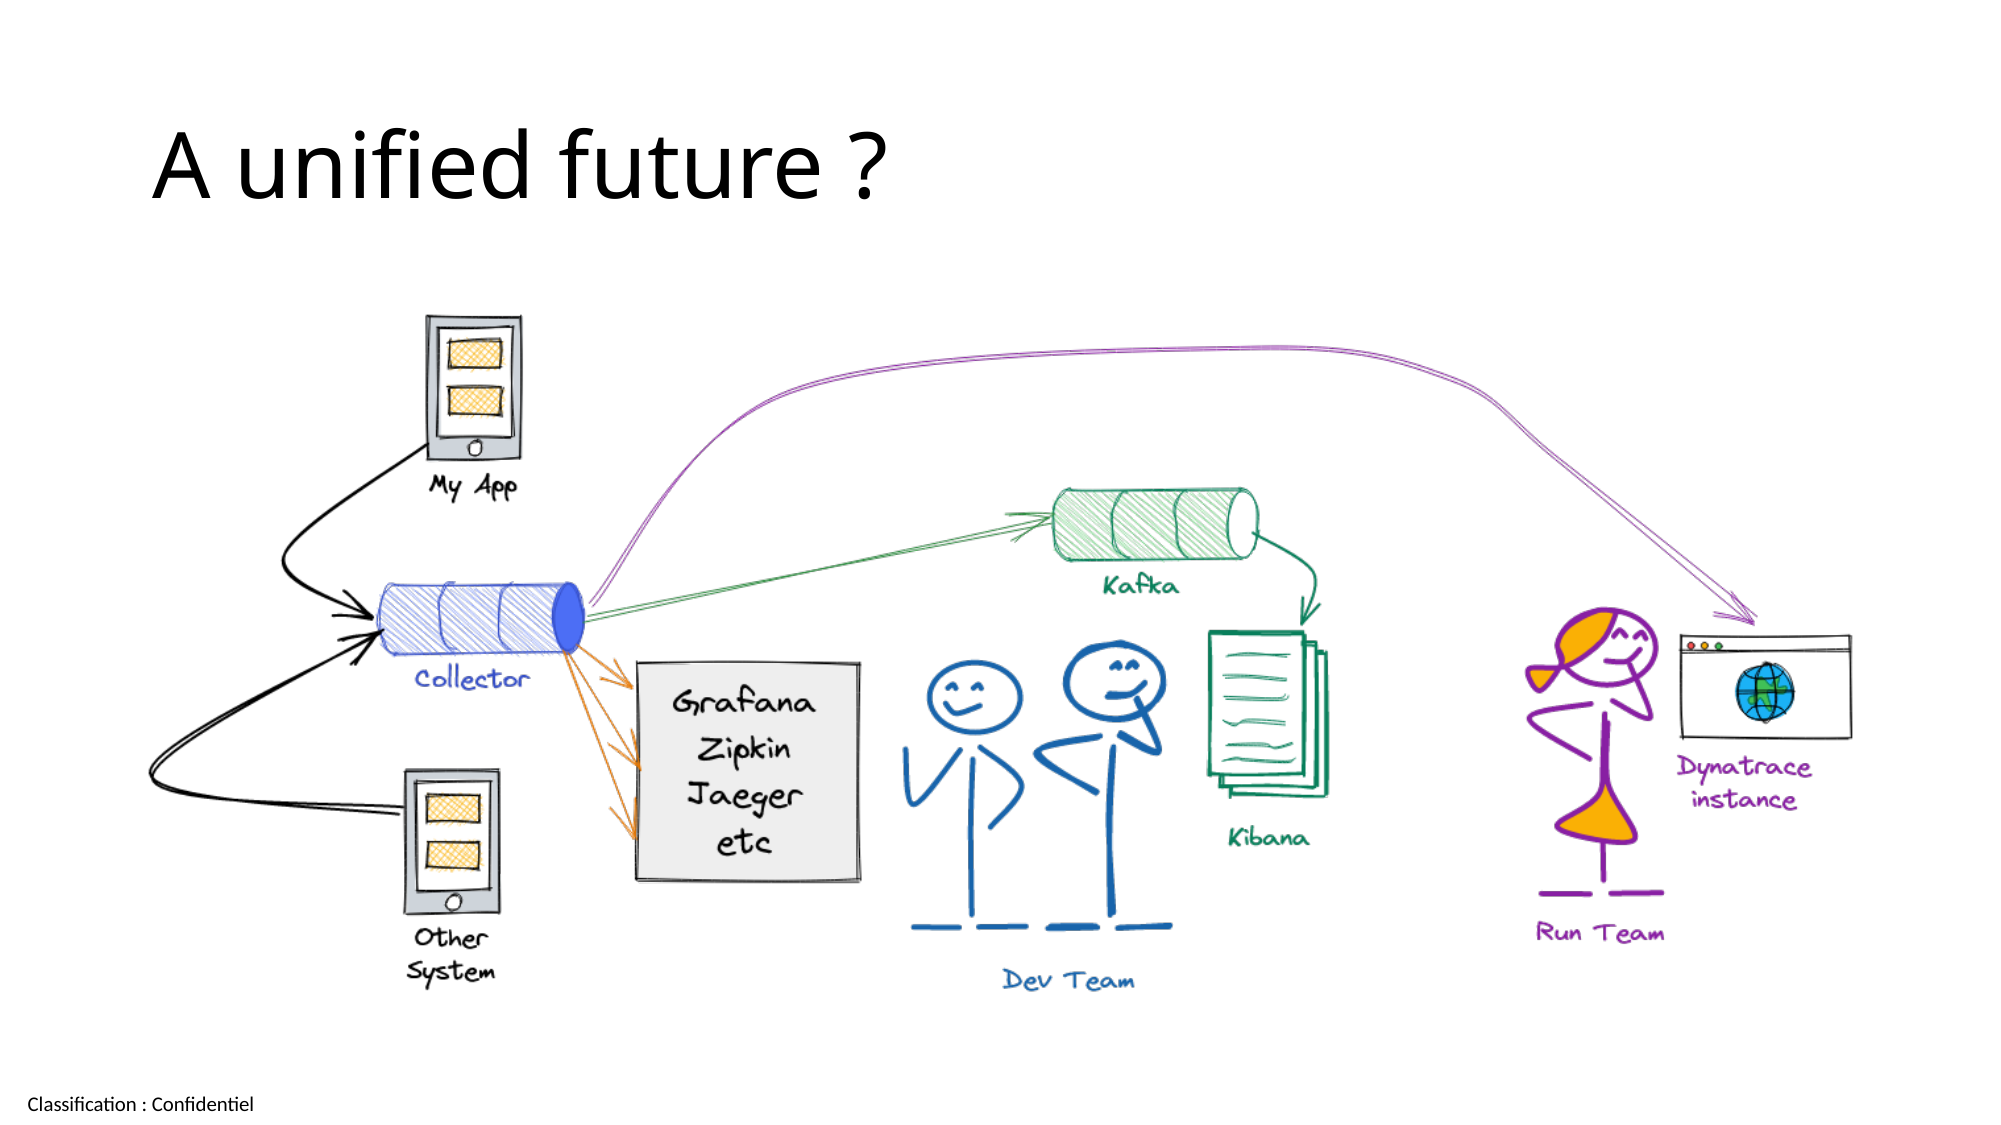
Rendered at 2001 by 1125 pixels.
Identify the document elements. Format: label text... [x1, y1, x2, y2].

title A unified future ? [137, 59, 1863, 278]
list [137, 303, 1863, 1010]
